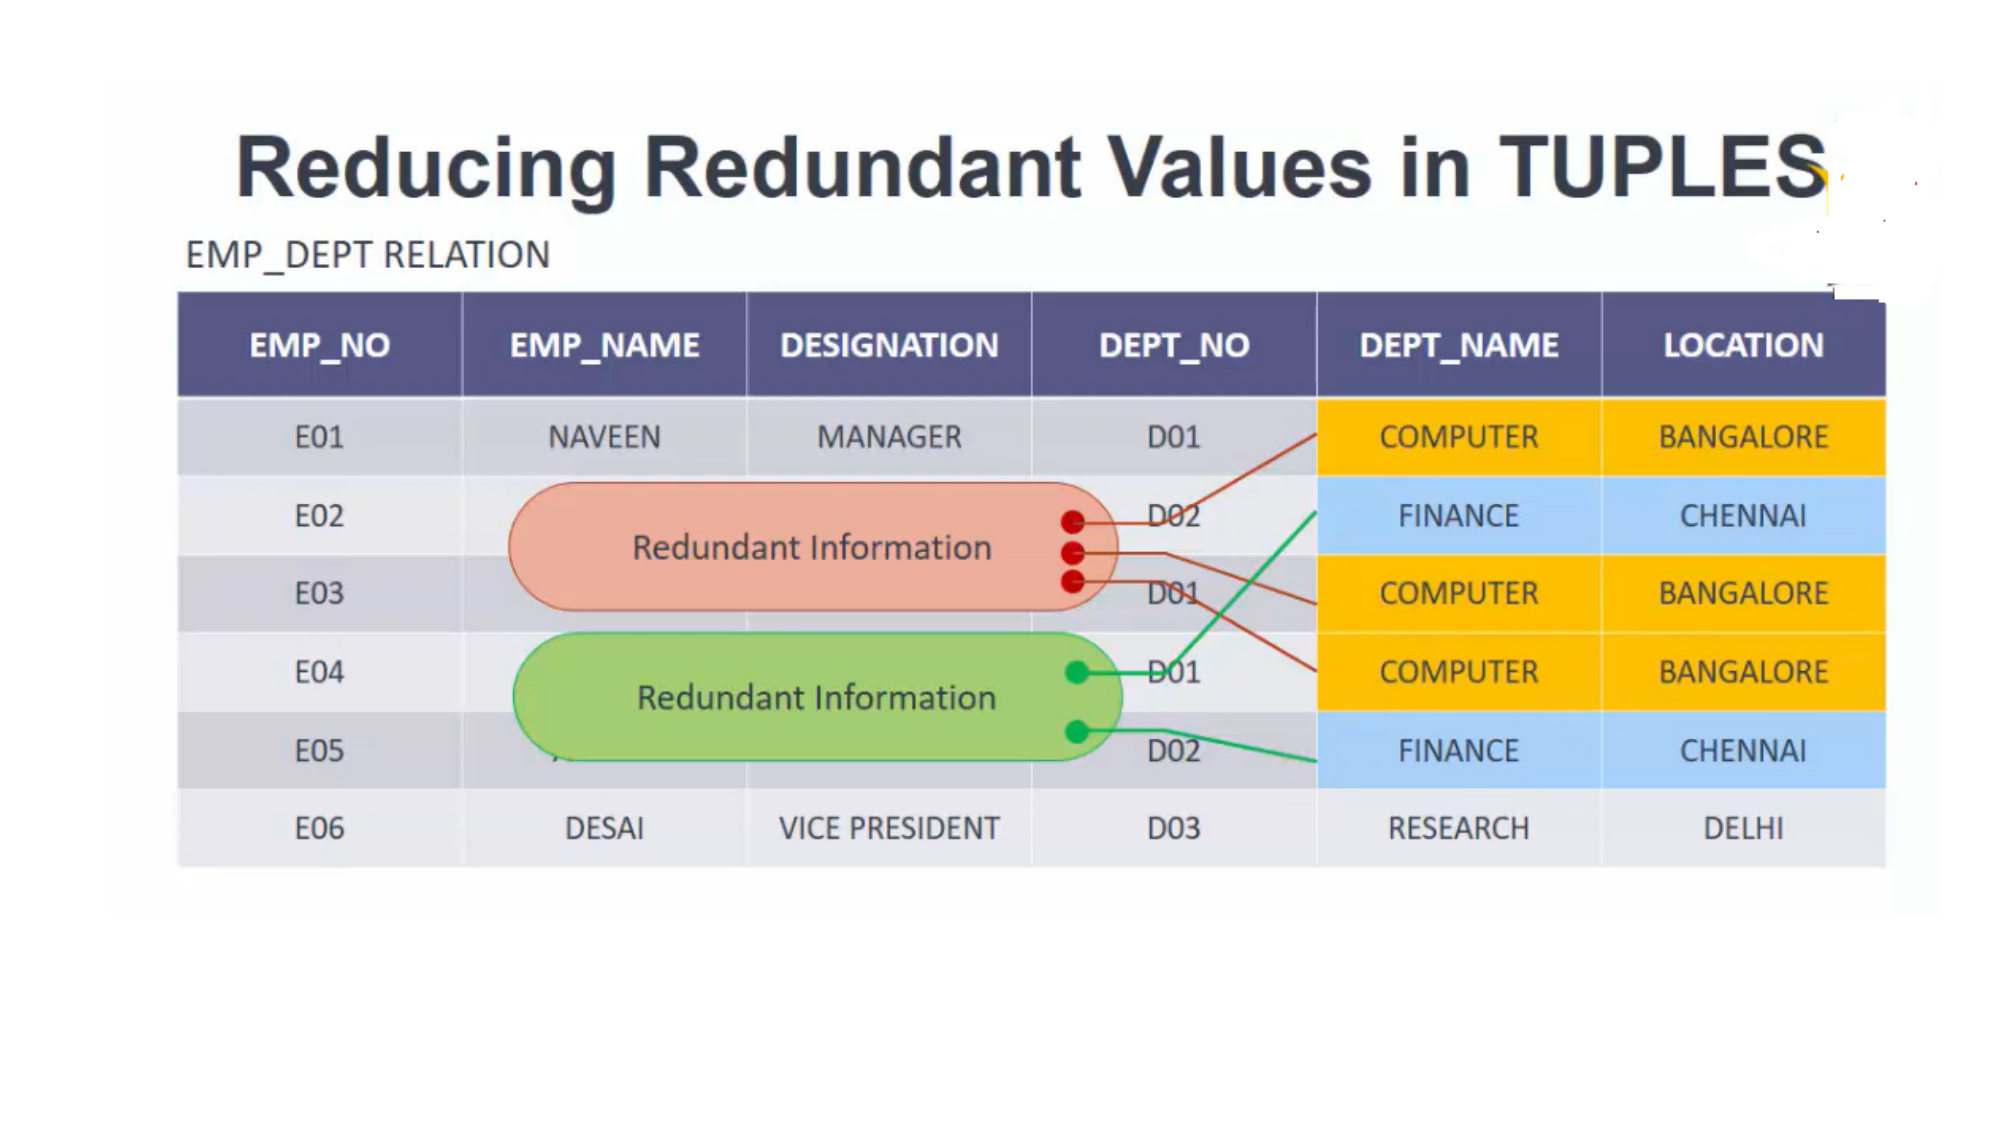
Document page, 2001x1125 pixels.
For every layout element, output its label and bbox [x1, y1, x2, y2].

list [109, 79, 1941, 914]
